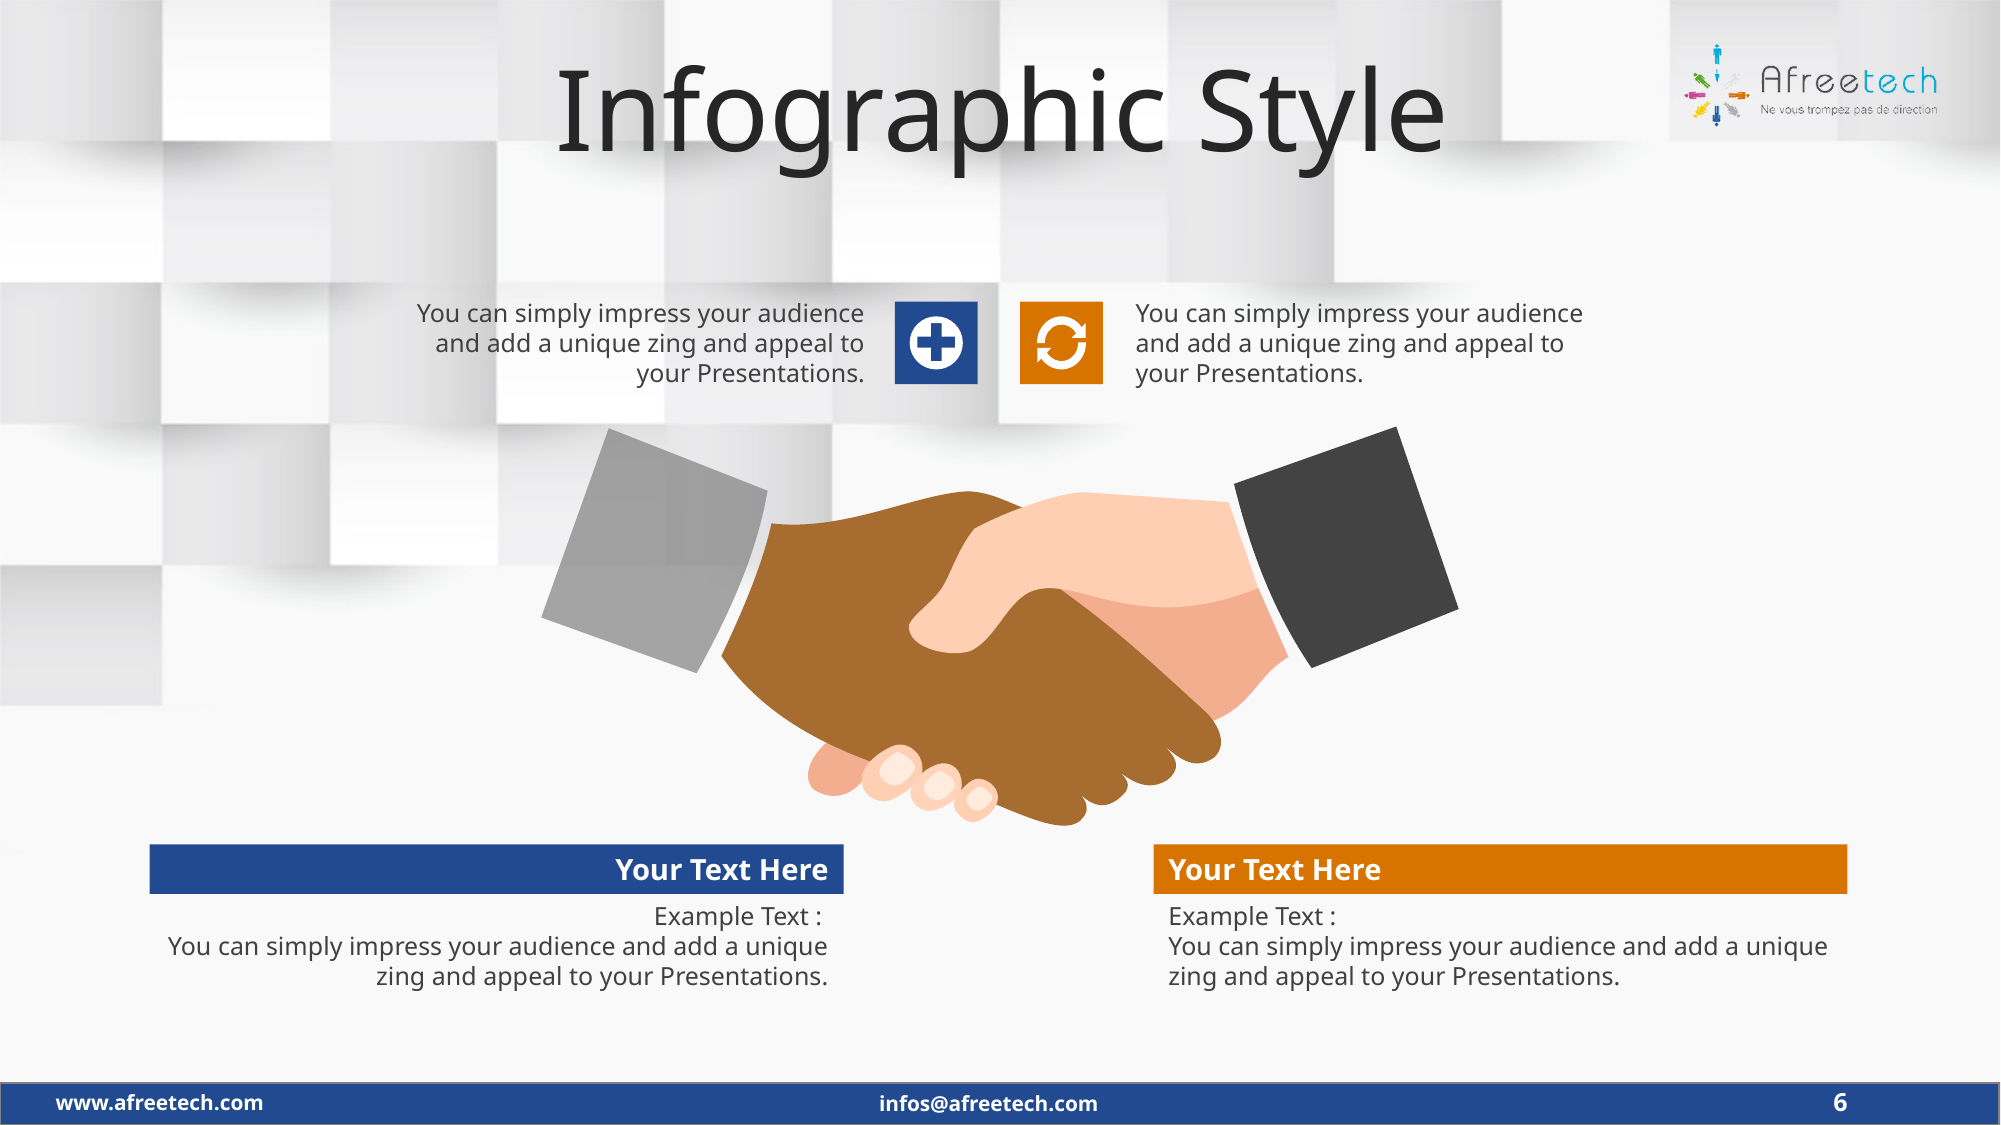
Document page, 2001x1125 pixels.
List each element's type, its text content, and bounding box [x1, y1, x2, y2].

slide_number 6 [1412, 1081, 1863, 1125]
text_box You can simply impress your audience and add a unique zing and appeal to your Presentations. [380, 289, 881, 395]
text_box [1036, 315, 1087, 345]
text_box [1019, 301, 1104, 385]
list Infographic Style [53, 55, 1952, 175]
text_box [908, 315, 964, 371]
text_box [894, 301, 979, 385]
text_box You can simply impress your audience and add a unique zing and appeal to your Presentations. [1120, 289, 1621, 395]
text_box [149, 844, 844, 1000]
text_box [541, 426, 1459, 826]
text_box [1153, 844, 1848, 1000]
text_box [1036, 341, 1087, 371]
picture [0, 0, 2001, 1082]
